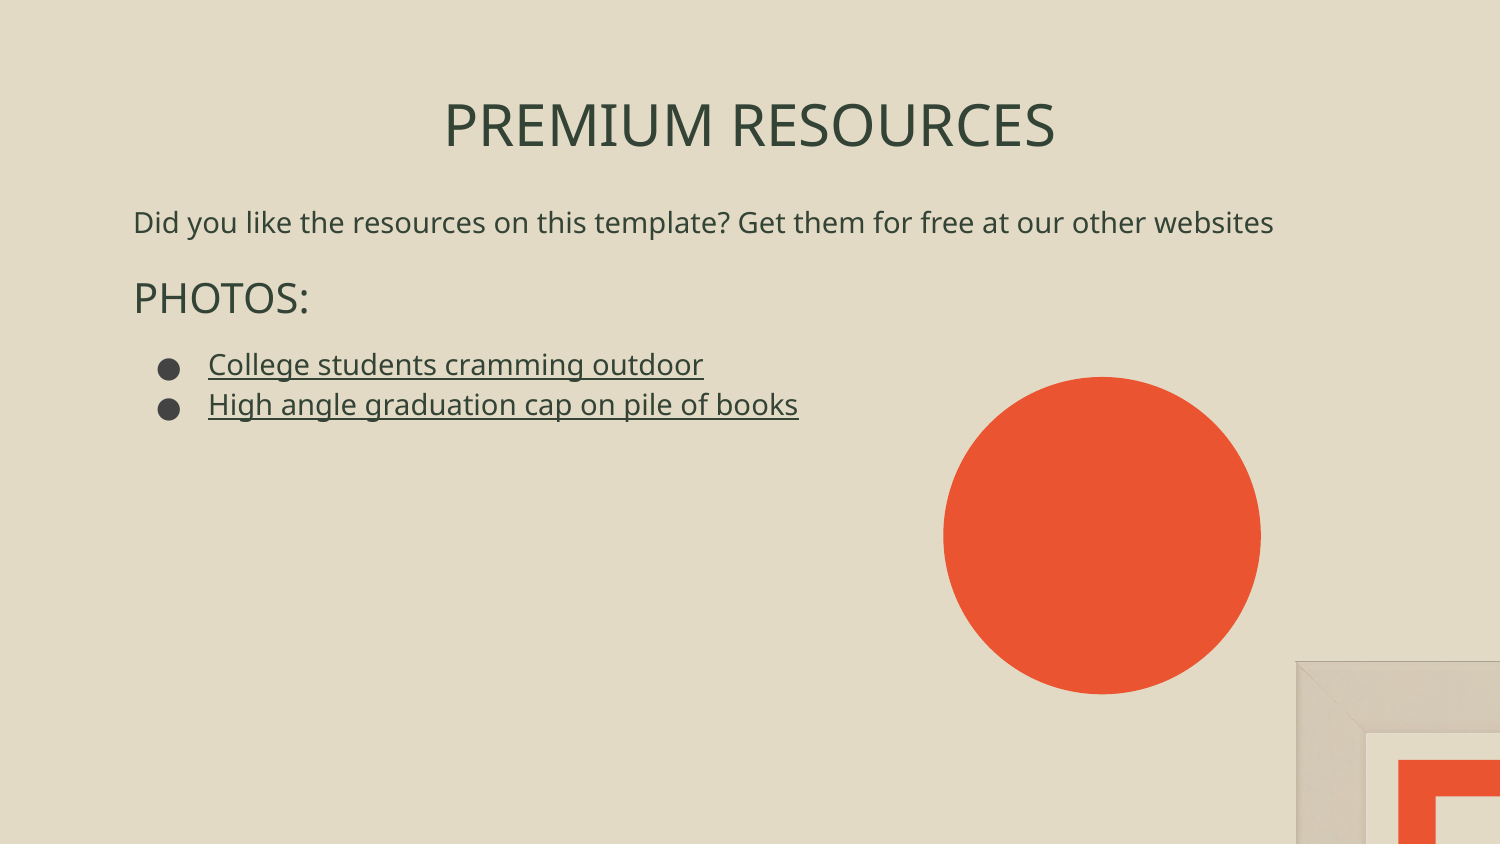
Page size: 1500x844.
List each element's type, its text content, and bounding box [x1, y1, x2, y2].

title PREMIUM RESOURCES [118, 72, 1382, 167]
list Did you like the resources on this template? Get them for free at our other websites PHOTOS: College students cramming outdoor High angle graduation cap on pile of books [118, 189, 1382, 756]
text_box [943, 376, 1261, 695]
picture [1295, 659, 1500, 844]
